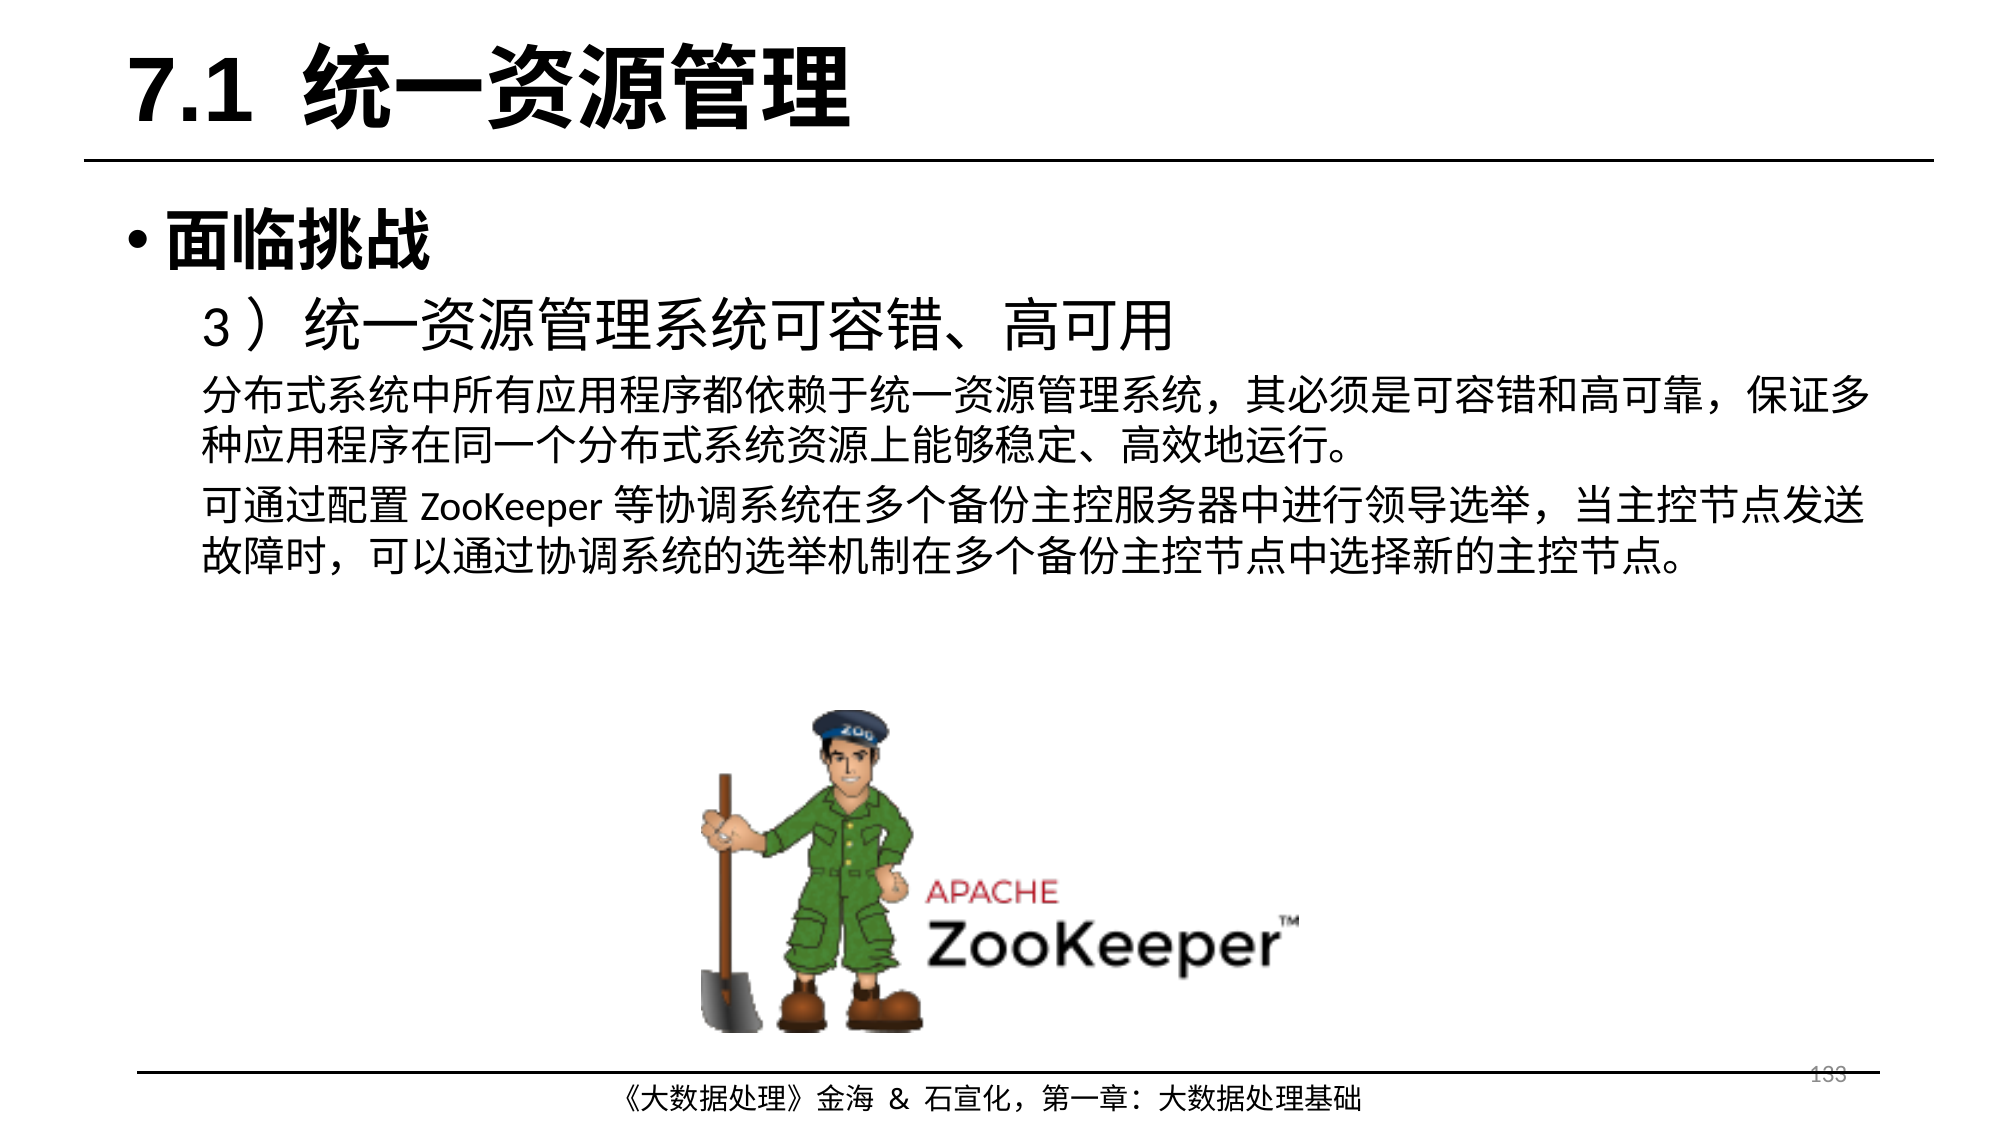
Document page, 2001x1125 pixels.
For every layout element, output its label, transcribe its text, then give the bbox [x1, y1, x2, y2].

title 7.1 统一资源管理 [111, 22, 1905, 161]
picture [701, 710, 1299, 1033]
list 面临挑战 3）统一资源管理系统可容错、高可用 分布式系统中所有应用程序都依赖于统一资源管理系统，其必须是可容错和高可靠，保证多种应用程序在同一个分布式系统资源上能够稳定、高效地运行。 可通过配置ZooKeeper等协调系统在多个备份主控服务器中进行领导选举，当主控节点发送故障时，可以通过协调系统的选举机制在多个备份主控节点中选择新的主控节点。 [111, 190, 1905, 678]
slide_number 133 [1412, 1042, 1863, 1103]
